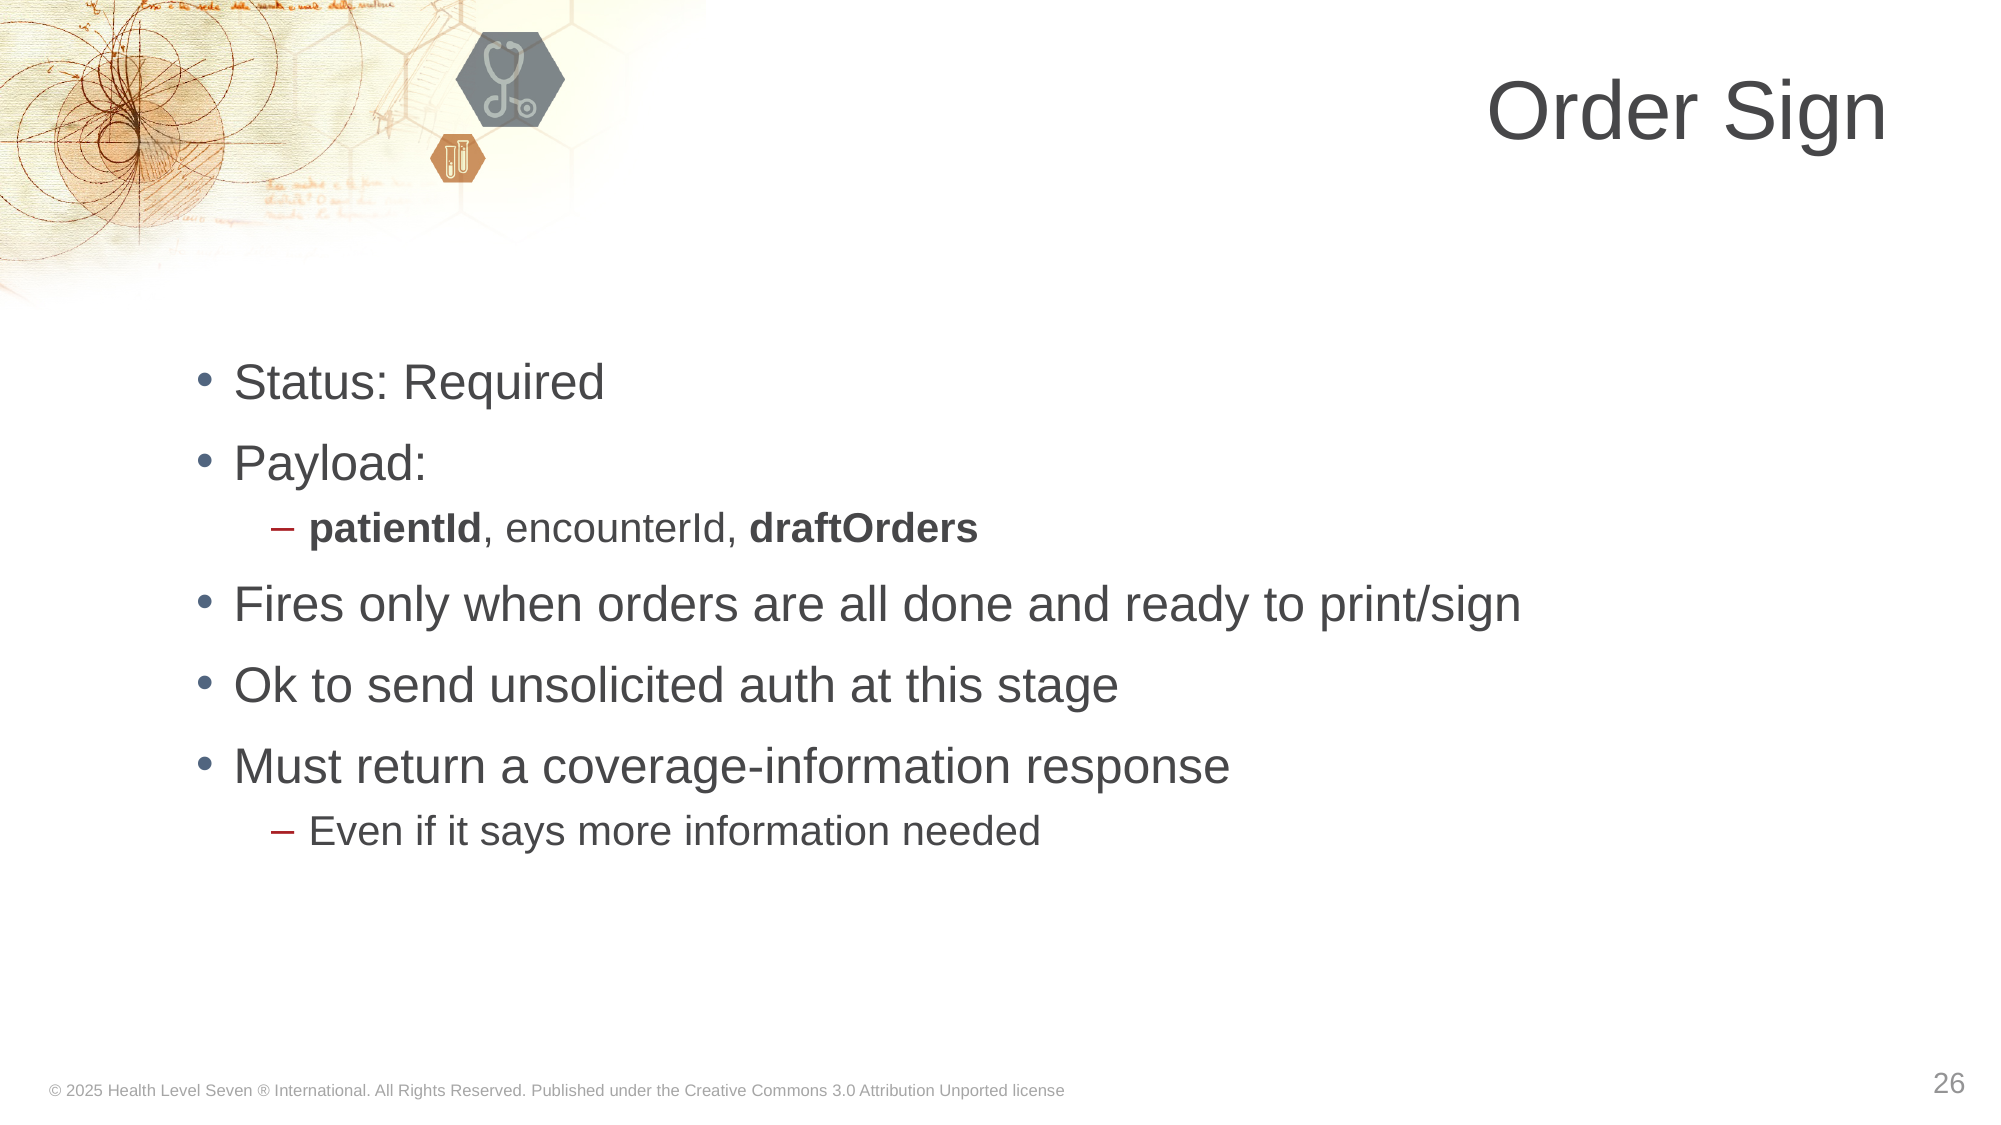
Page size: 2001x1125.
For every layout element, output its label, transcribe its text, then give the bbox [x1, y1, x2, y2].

title Order Sign [648, 59, 1904, 188]
slide_number 26 [1515, 1064, 1966, 1125]
picture [0, 0, 706, 310]
list Status: Required Payload: patientId, encounterId, draftOrders Fires only when orders are all done and ready to print/sign Ok to send unsolicited auth at this stage Must return a coverage-information response Even if it says more information needed [181, 342, 1904, 1016]
